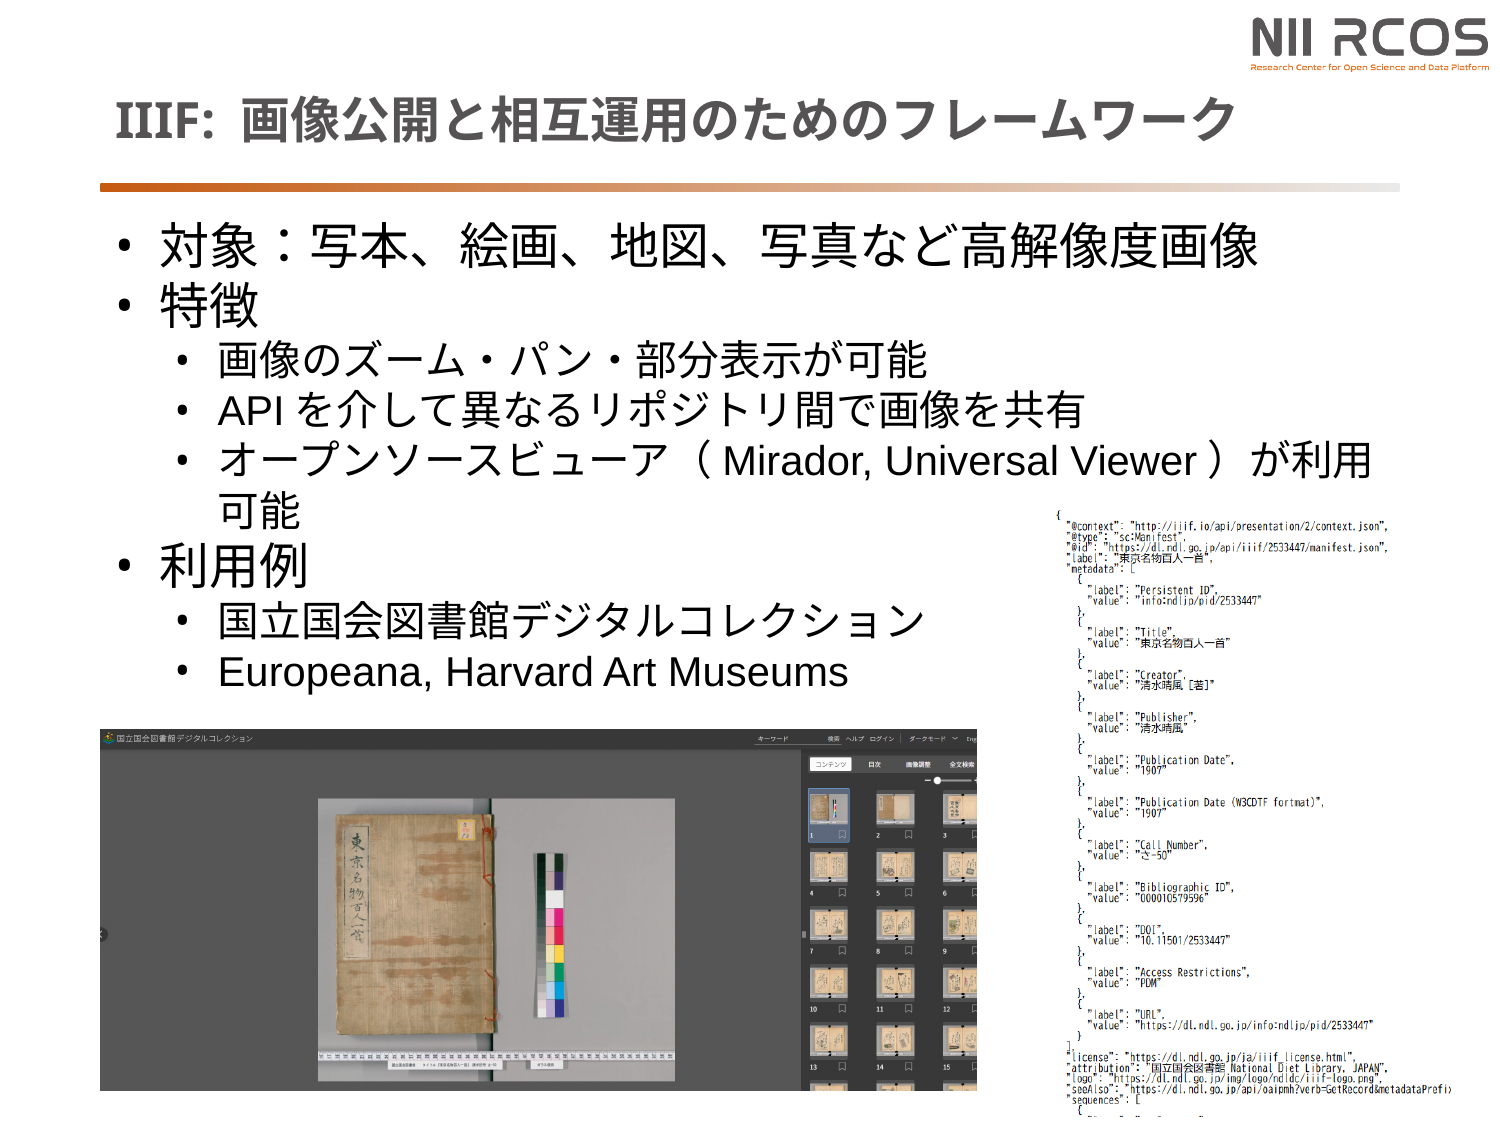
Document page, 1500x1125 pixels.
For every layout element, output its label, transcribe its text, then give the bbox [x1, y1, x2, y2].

picture [1251, 17, 1489, 72]
picture [100, 729, 977, 1091]
picture [1056, 506, 1451, 1117]
list 対象：写本、絵画、地図、写真など高解像度画像 特徴 画像のズーム・パン・部分表示が可能 APIを介して異なるリポジトリ間で画像を共有 オープンソースビューア（Mirador, Universal Viewer）が利用可能 利用例 国立国会図書館デジタルコレクション Europeana, Harvard Art Museums [100, 206, 1400, 860]
title IIIF: 画像公開と相互運用のためのフレームワーク [100, 59, 1400, 178]
